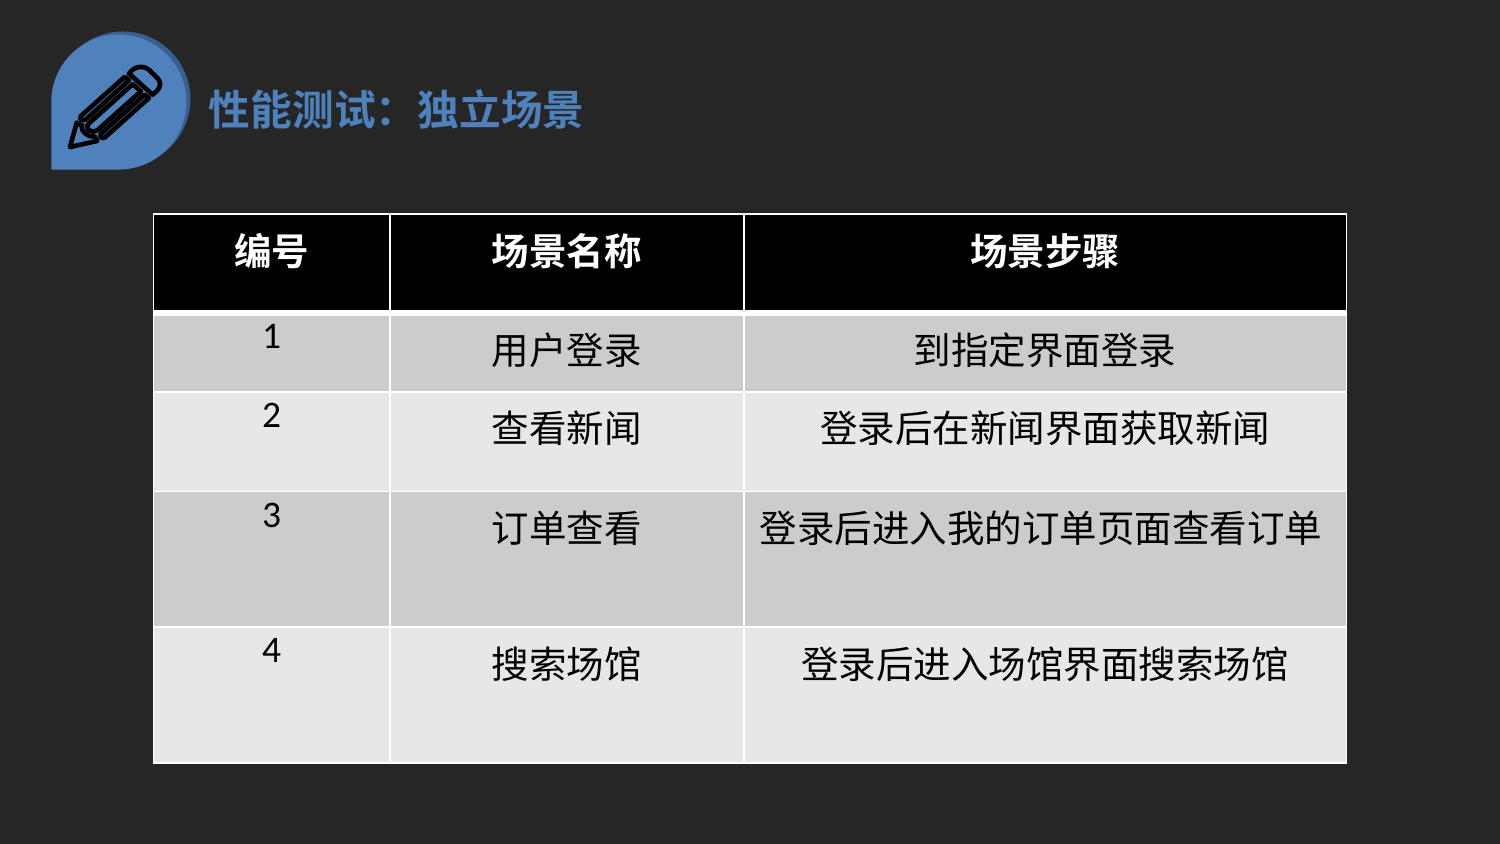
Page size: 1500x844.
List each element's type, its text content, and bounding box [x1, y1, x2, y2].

table_cell 搜索场馆 [391, 628, 743, 762]
table_cell 到指定界面登录 [745, 316, 1346, 391]
table_cell 登录后在新闻界面获取新闻 [745, 393, 1346, 491]
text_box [51, 31, 191, 170]
table_cell 登录后进入我的订单页面查看订单 [745, 492, 1346, 626]
table_cell 4 [154, 628, 389, 762]
table_header 场景名称 [391, 215, 743, 310]
table_cell 1 [154, 316, 389, 391]
table_cell 用户登录 [391, 316, 743, 391]
table_cell 登录后进入场馆界面搜索场馆 [745, 628, 1346, 762]
table_cell 2 [154, 393, 389, 491]
table_cell 查看新闻 [391, 393, 743, 491]
table_cell 3 [154, 492, 389, 626]
table_header 编号 [154, 215, 389, 310]
text_box 性能测试：独立场景 [194, 83, 585, 134]
table_header 场景步骤 [745, 215, 1346, 310]
table_cell 订单查看 [391, 492, 743, 626]
